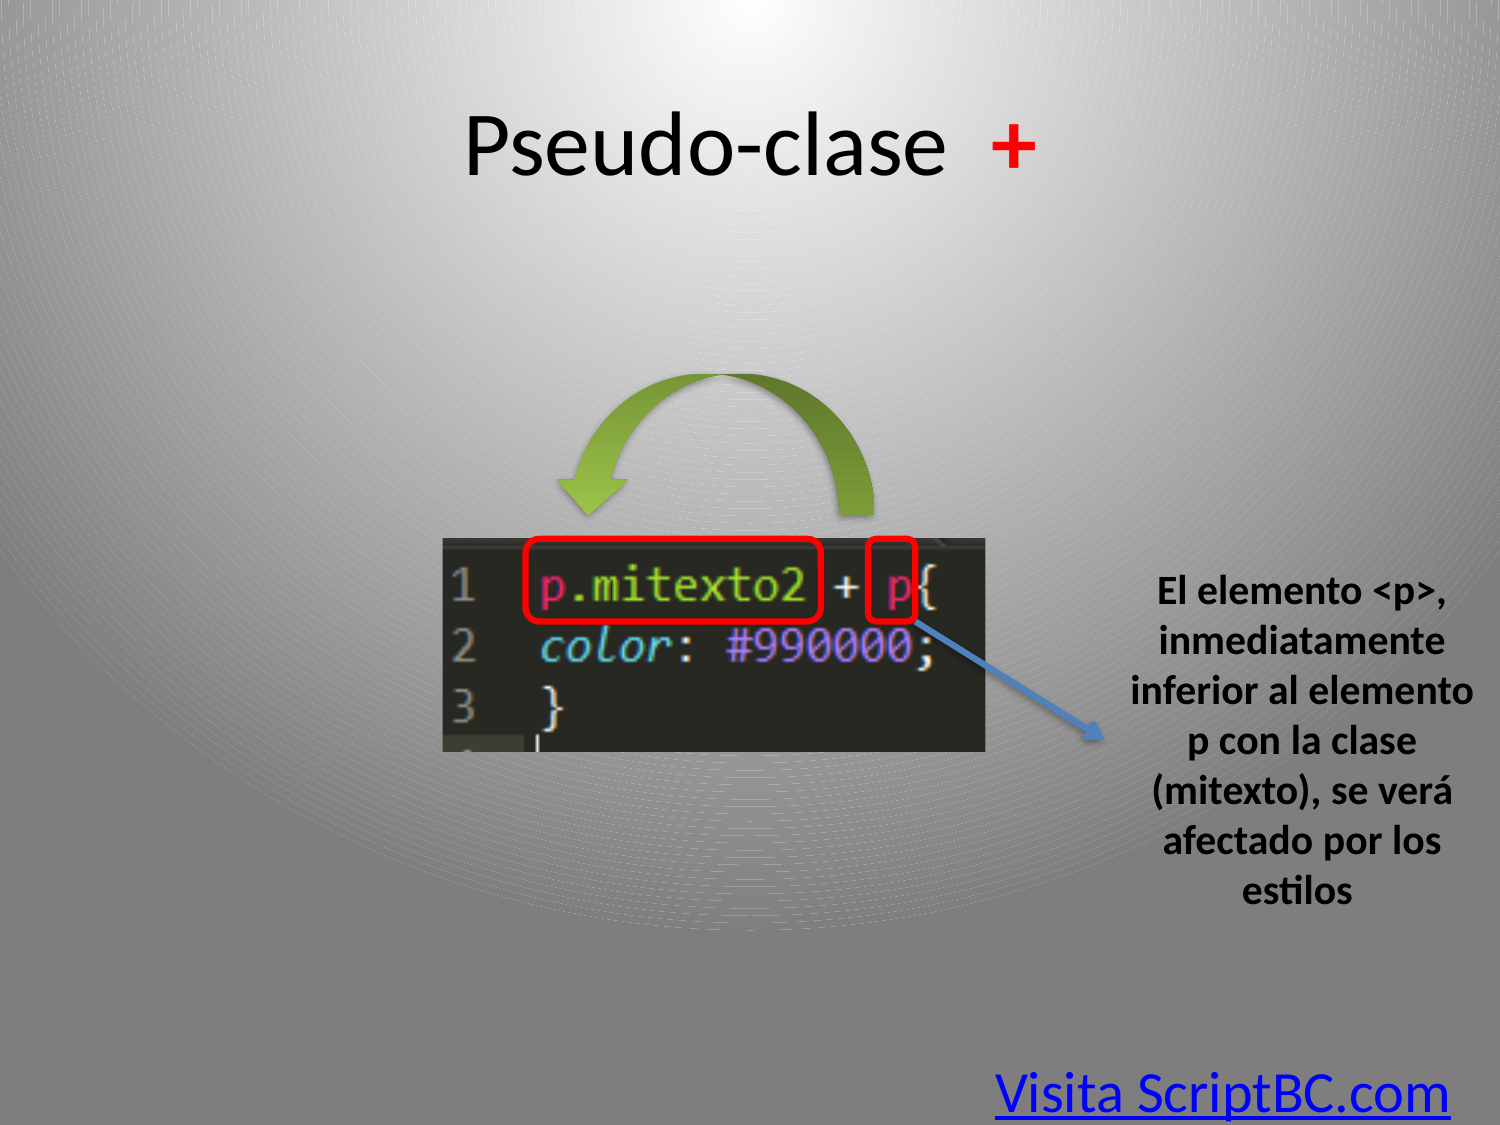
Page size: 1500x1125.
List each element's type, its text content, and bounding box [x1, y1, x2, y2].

title Pseudo-clase + [75, 45, 1425, 233]
picture [442, 538, 986, 752]
text_box [557, 373, 875, 516]
text_box Visita ScriptBC.com [980, 1046, 1500, 1125]
text_box El elemento <p>, inmediatamente inferior al elemento p con la clase (mitexto), se verá afectado por los estilos [1104, 555, 1500, 921]
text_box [915, 621, 1105, 740]
